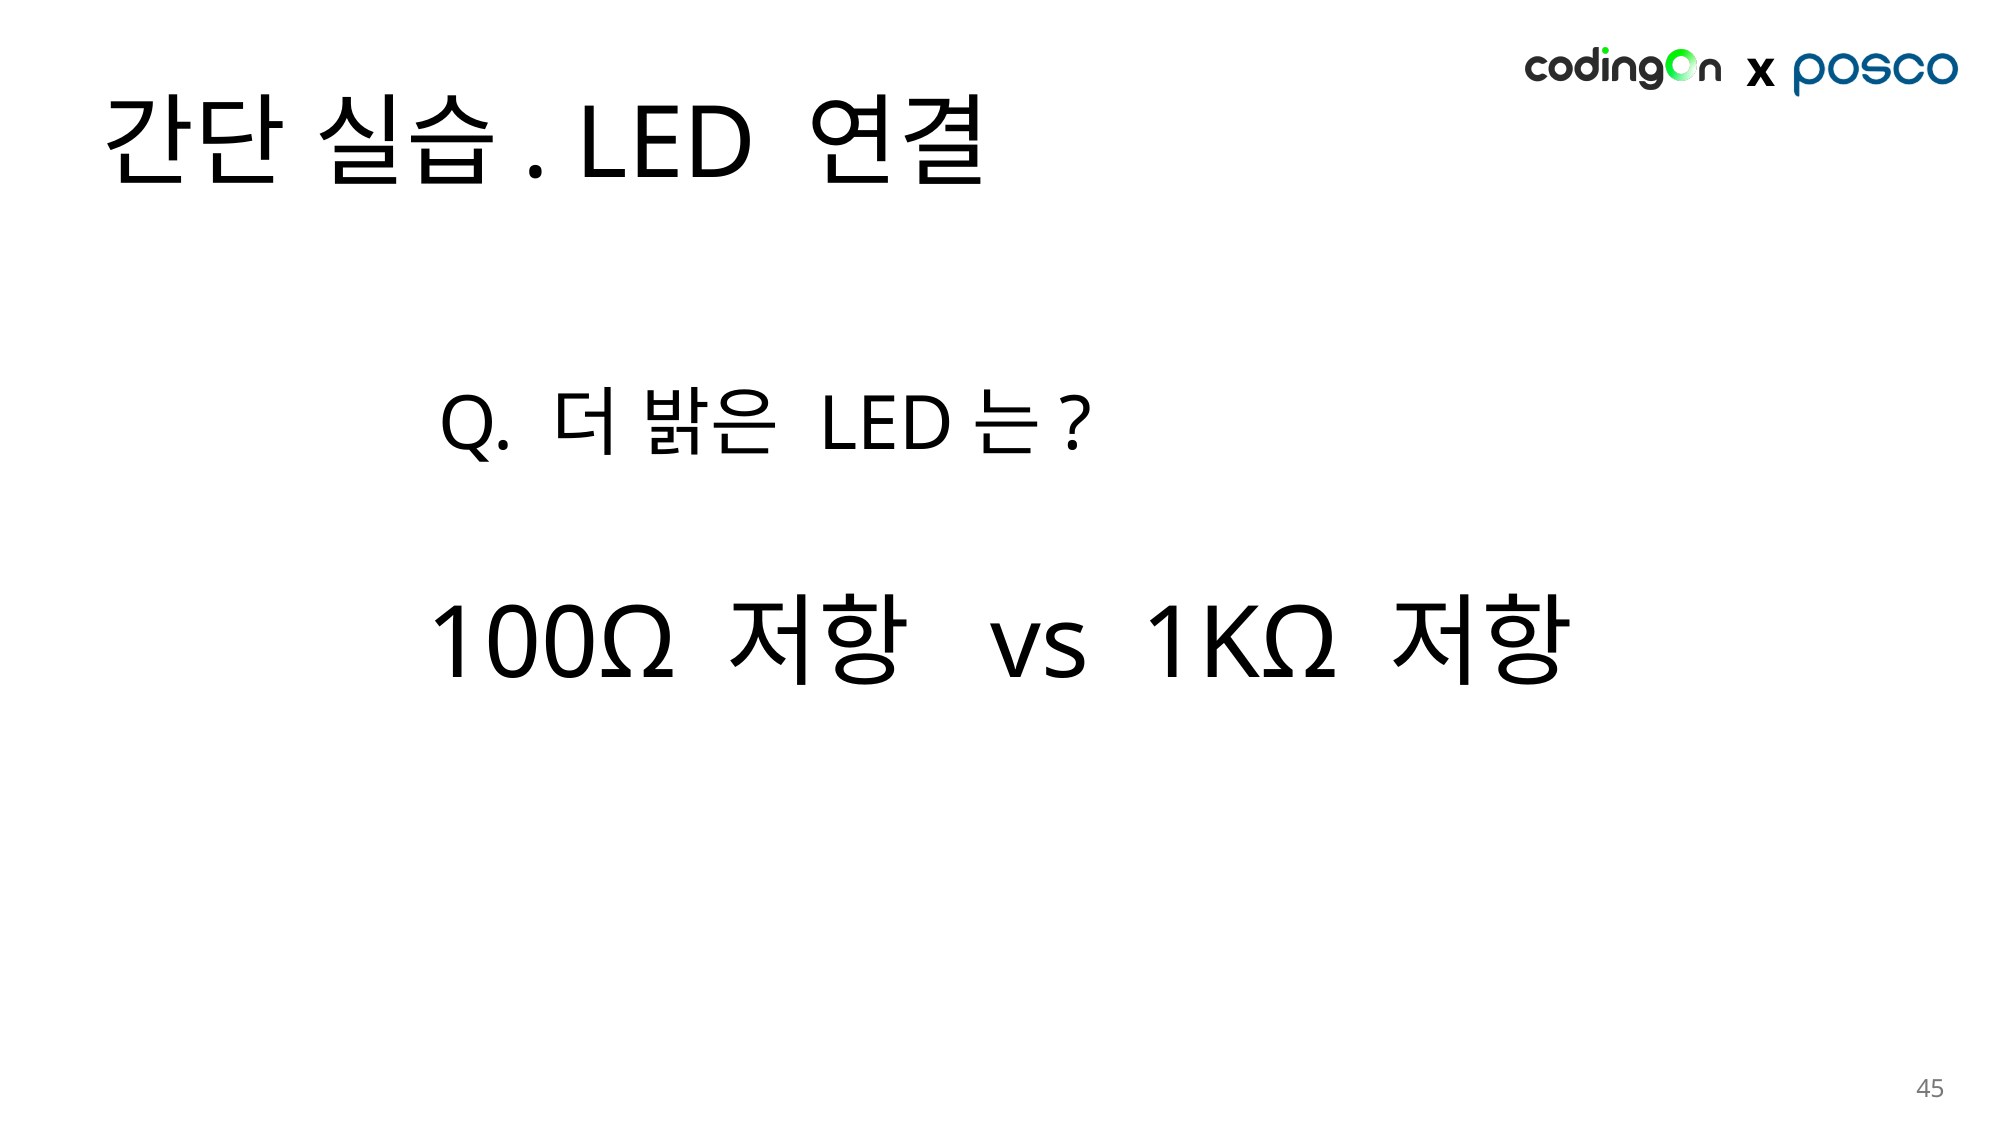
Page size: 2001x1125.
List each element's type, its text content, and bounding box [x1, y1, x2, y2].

picture [1813, 47, 1960, 101]
slide_number 45 [1509, 1059, 1960, 1120]
title 간단 실습. LED 연결 [87, 36, 1813, 255]
list 100Ω 저항 vs 1KΩ 저항 [318, 546, 1682, 764]
text_box Q. 더 밝은 LED는? [423, 349, 1478, 631]
